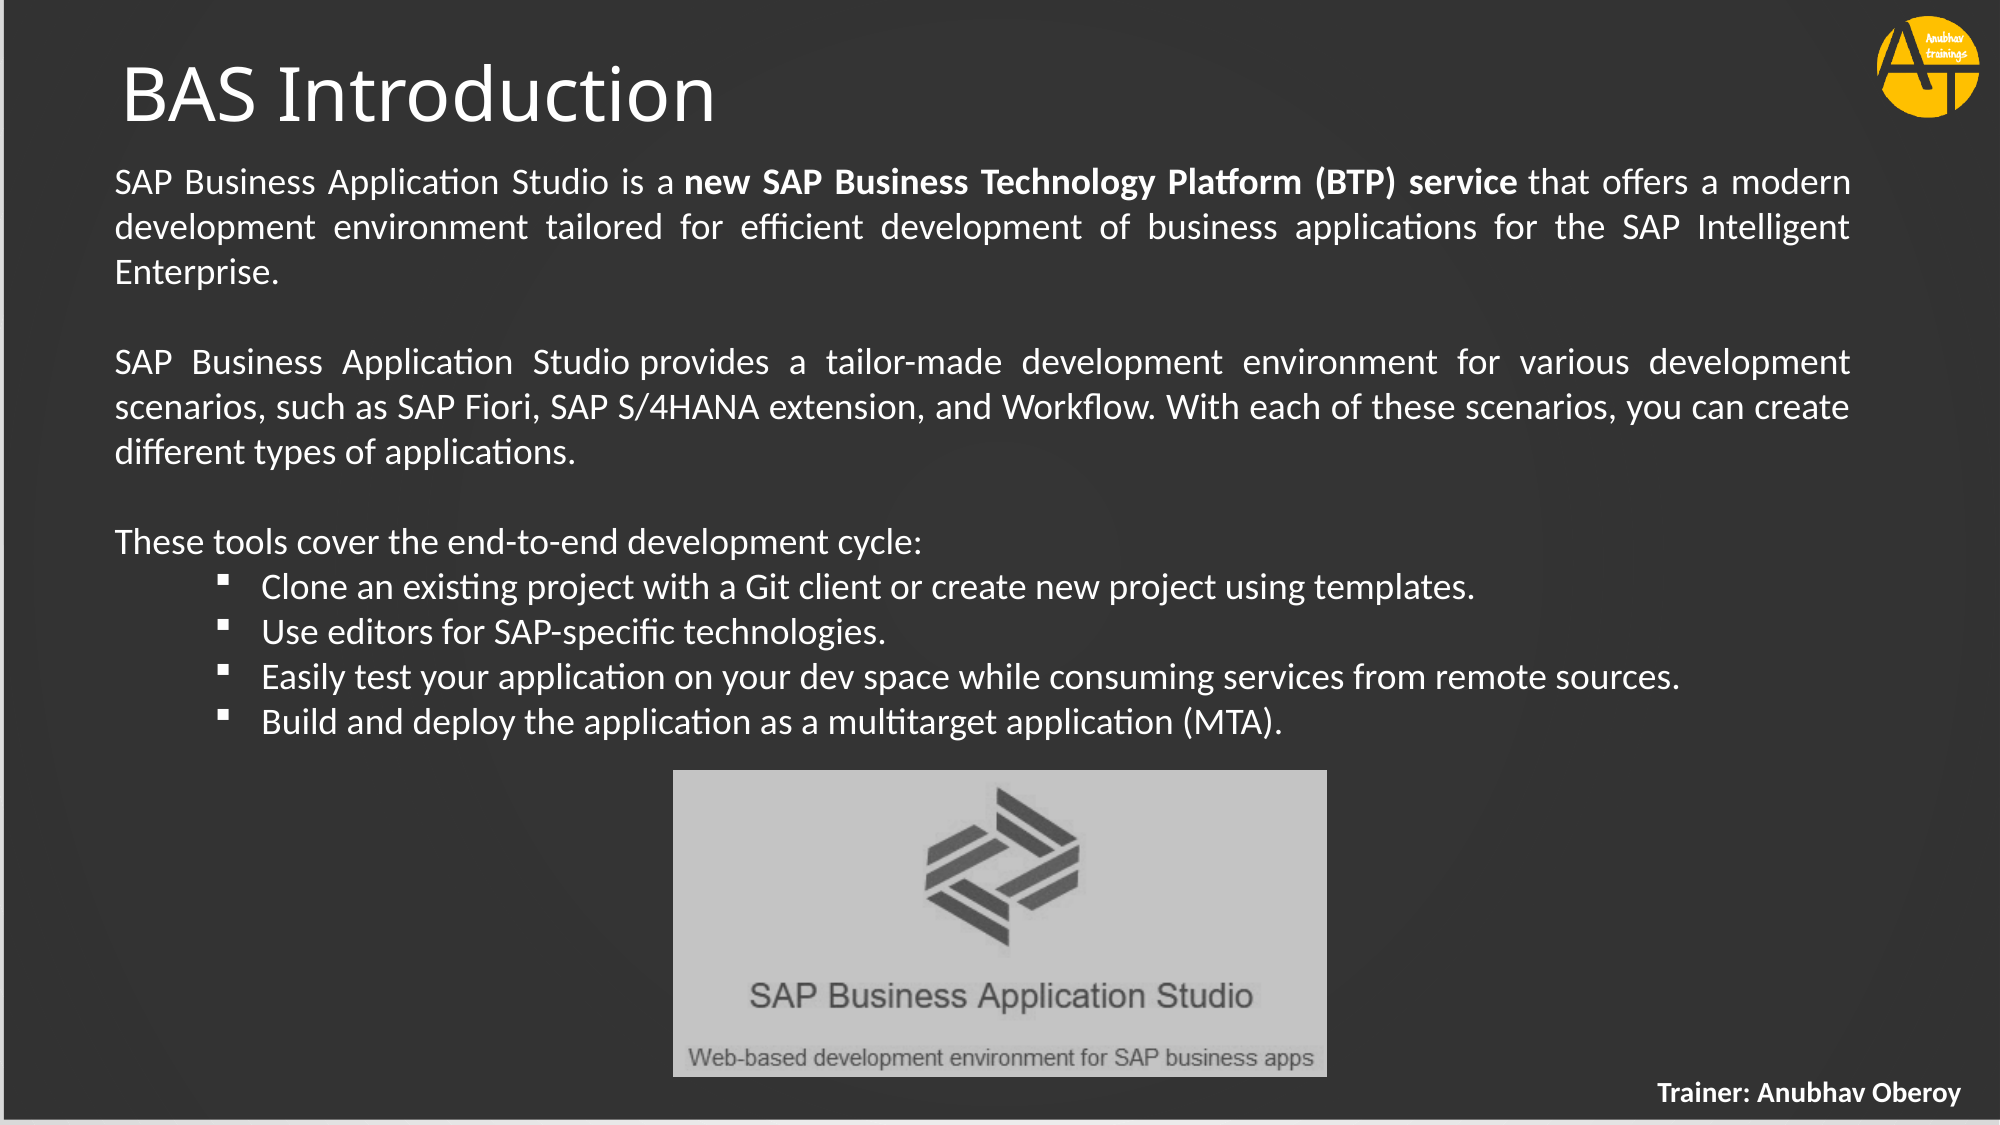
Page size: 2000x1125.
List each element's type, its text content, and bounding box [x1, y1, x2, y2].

footer Trainer: Anubhav Oberoy [1625, 1061, 1994, 1121]
picture [672, 770, 1327, 1077]
text_box SAP Business Application Studio is a new SAP Business Technology Platform (BTP) service that offers a modern development environment tailored for efficient development of business applications for the SAP Intelligent Enterprise. SAP Business Application Studio provides a tailor-made development environment for various development scenarios, such as SAP Fiori, SAP S/4HANA extension, and Workflow. With each of these scenarios, you can create different types of applications. These tools cover the end-to-end development cycle: Clone an existing project with a Git client or create new project using templates. Use editors for SAP-specific technologies. Easily test your application on your dev space while consuming services from remote sources. Build and deploy the application as a multitarget application (MTA). [99, 149, 1867, 795]
title BAS Introduction [99, 33, 1900, 150]
picture [1866, 9, 1985, 126]
text_box [2, 0, 2000, 1122]
